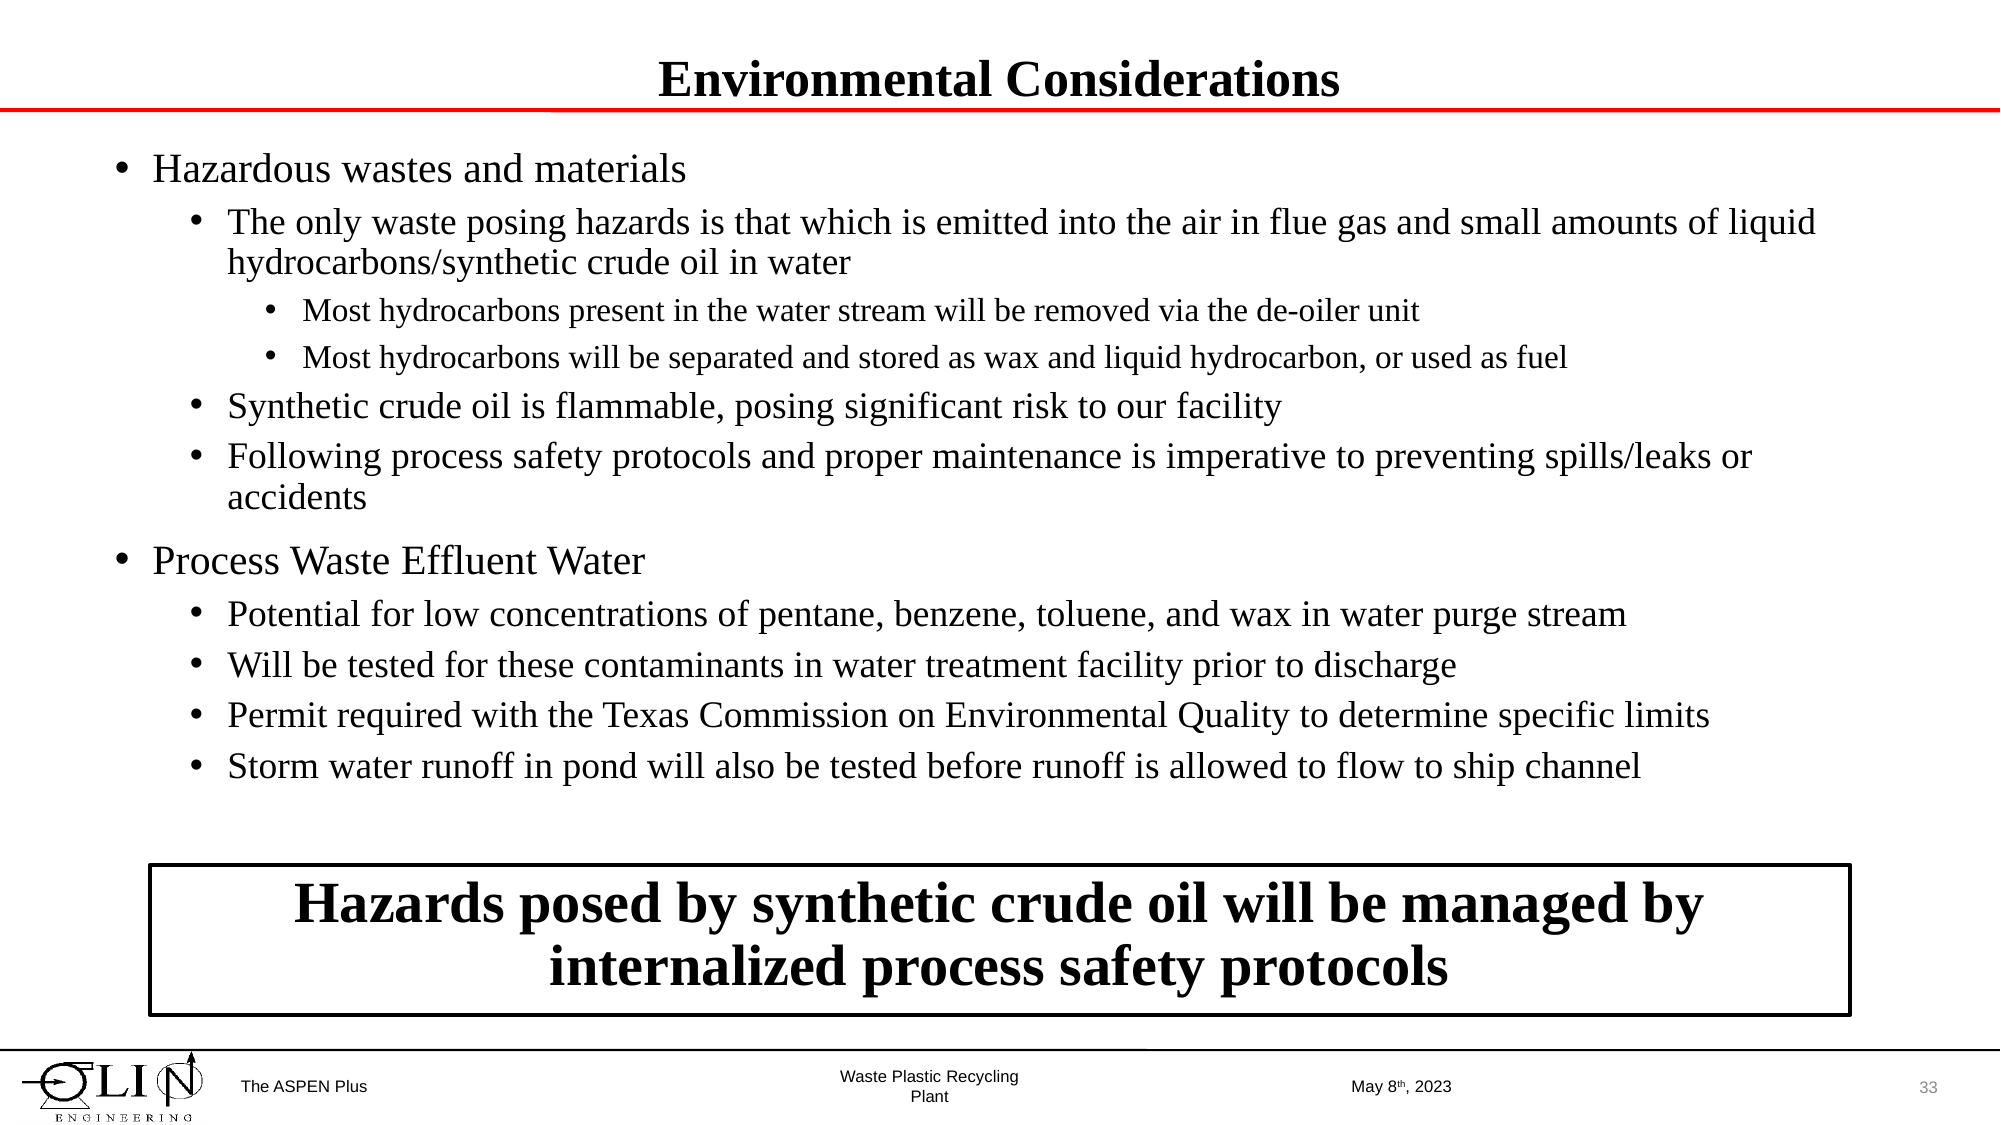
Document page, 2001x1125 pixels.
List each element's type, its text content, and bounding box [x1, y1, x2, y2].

title Environmental Considerations [137, 50, 1863, 110]
picture [15, 1052, 213, 1125]
list Hazardous wastes and materials The only waste posing hazards is that which is emitted into the air in flue gas and small amounts of liquid hydrocarbons/synthetic crude oil in water Most hydrocarbons present in the water stream will be removed via the de-oiler unit Most hydrocarbons will be separated and stored as wax and liquid hydrocarbon, or used as fuel Synthetic crude oil is flammable, posing significant risk to our facility Following process safety protocols and proper maintenance is imperative to preventing spills/leaks or accidents Process Waste Effluent Water Potential for low concentrations of pentane, benzene, toluene, and wax in water purge stream Will be tested for these contaminants in water treatment facility prior to discharge Permit required with the Texas Commission on Environmental Quality to determine specific limits Storm water runoff in pond will also be tested before runoff is allowed to flow to ship channel [99, 139, 1900, 1040]
slide_number 33 [1847, 1057, 1953, 1118]
text_box May 8th, 2023 [1351, 1054, 1495, 1117]
text_box The ASPEN Plus [240, 1054, 399, 1117]
list Hazards posed by synthetic crude oil will be managed by internalized process safety protocols [148, 863, 1852, 1017]
